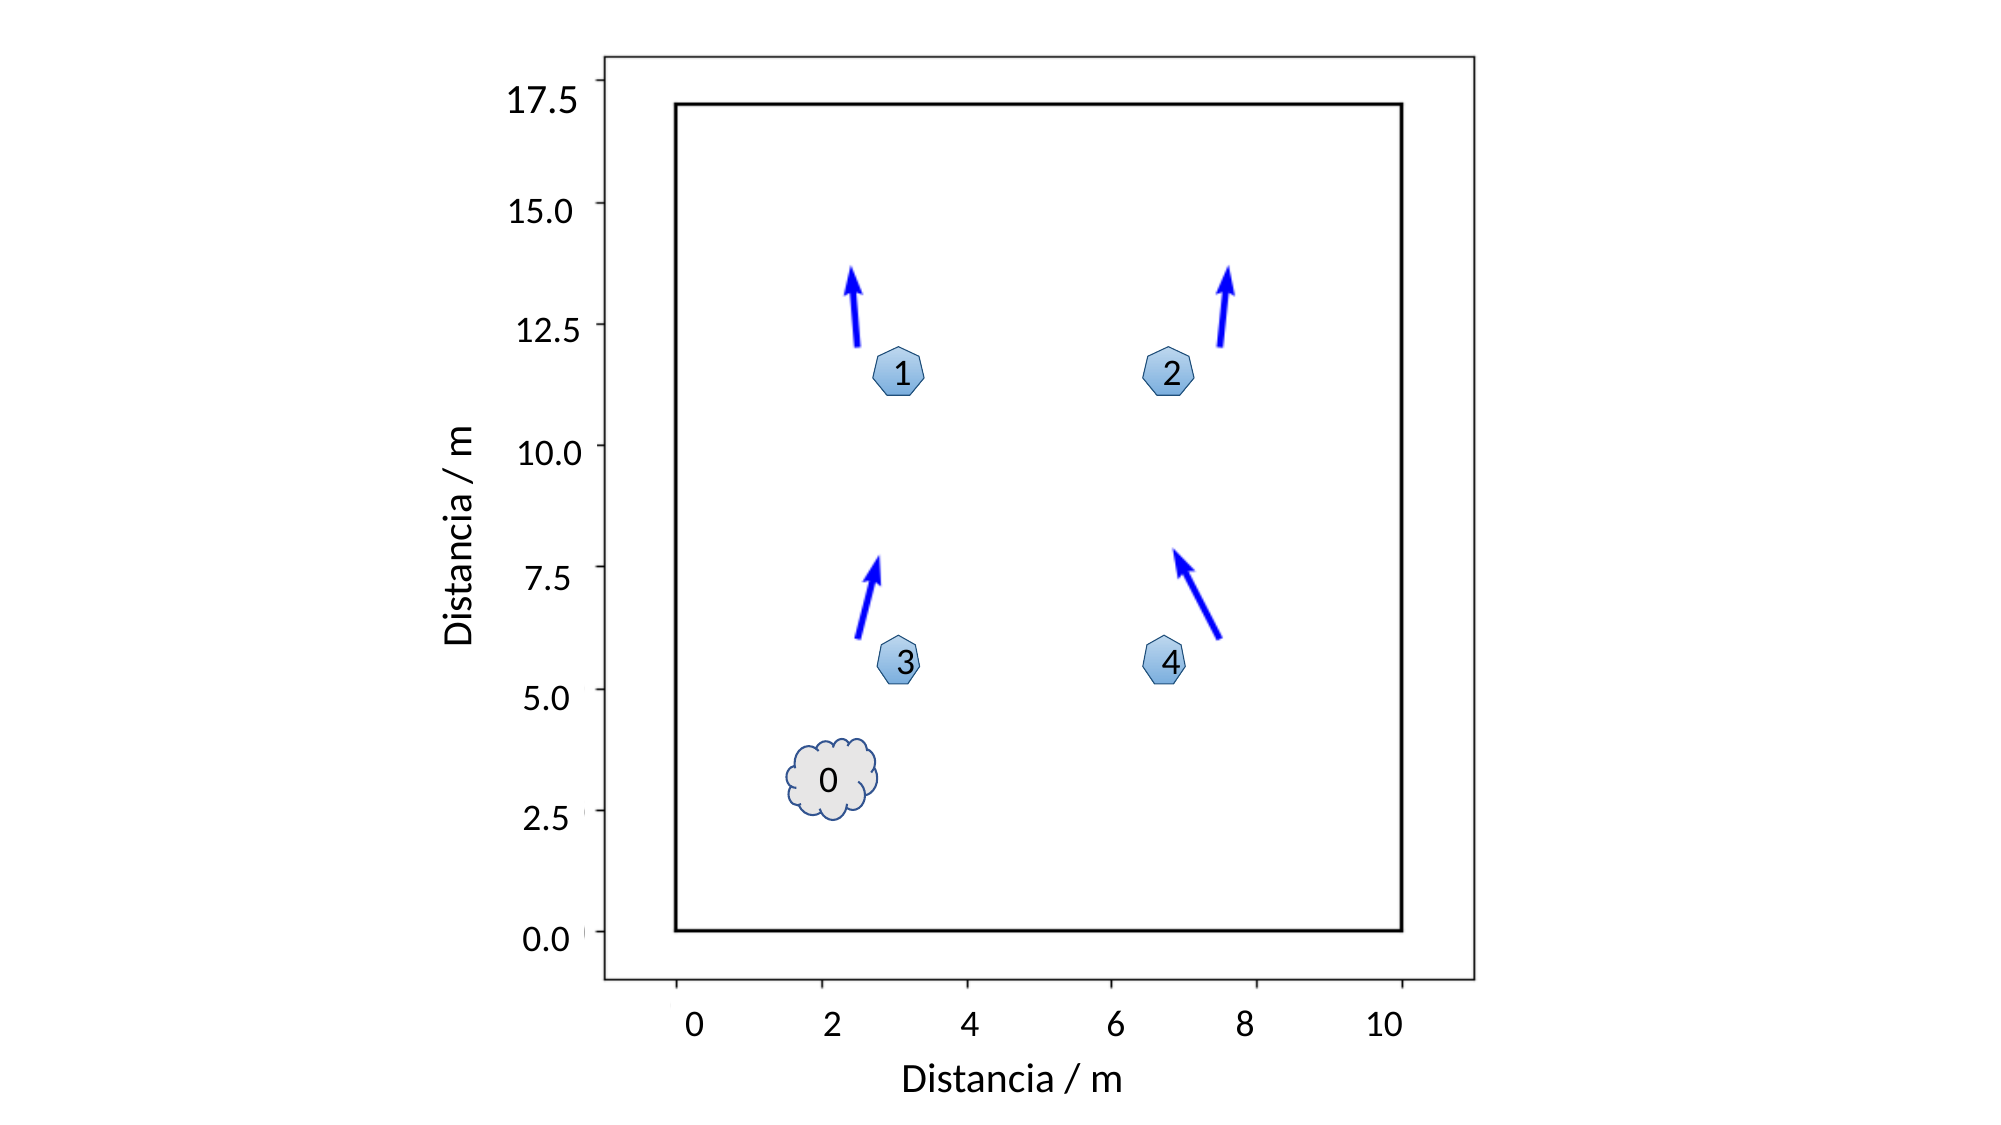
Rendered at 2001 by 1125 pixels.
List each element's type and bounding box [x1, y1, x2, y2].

text_box [422, 46, 1486, 1110]
